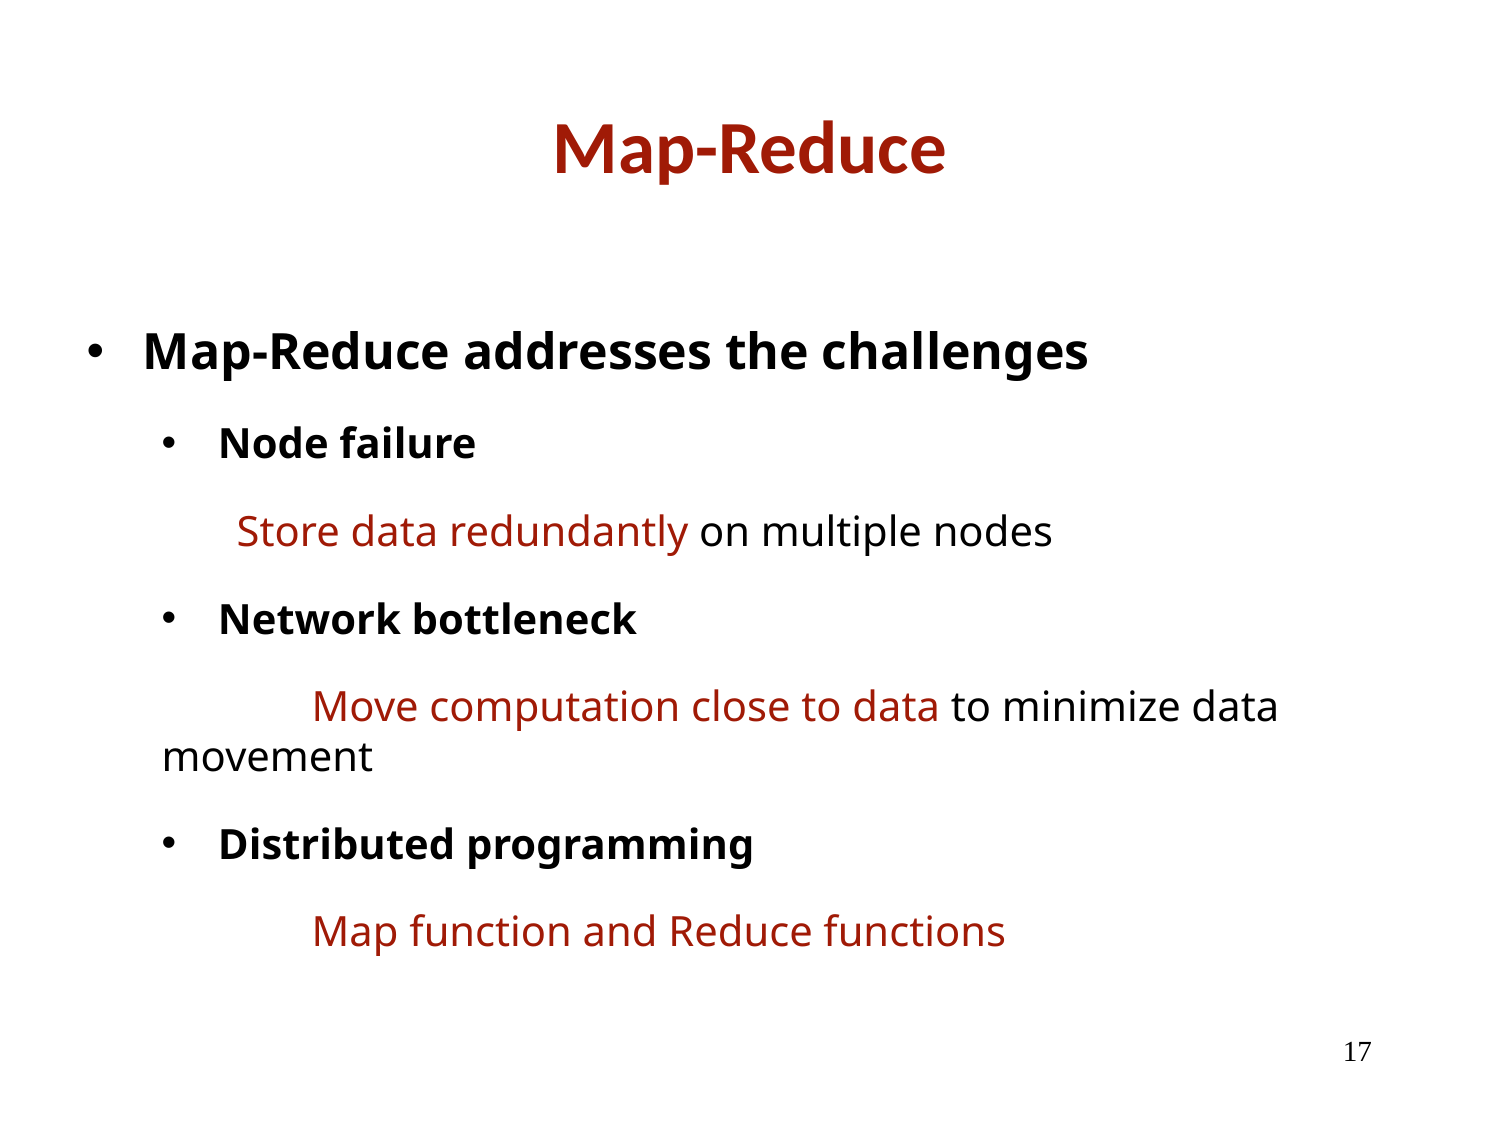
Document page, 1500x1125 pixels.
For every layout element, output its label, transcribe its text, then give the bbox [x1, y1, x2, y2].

title Map-Reduce [112, 50, 1388, 238]
slide_number 17 [1074, 1025, 1388, 1100]
text_box Map-Reduce addresses the challenges Node failure Store data redundantly on multiple nodes Network bottleneck Move computation close to data to minimize data movement Distributed programming Map function and Reduce functions [71, 312, 1429, 1125]
